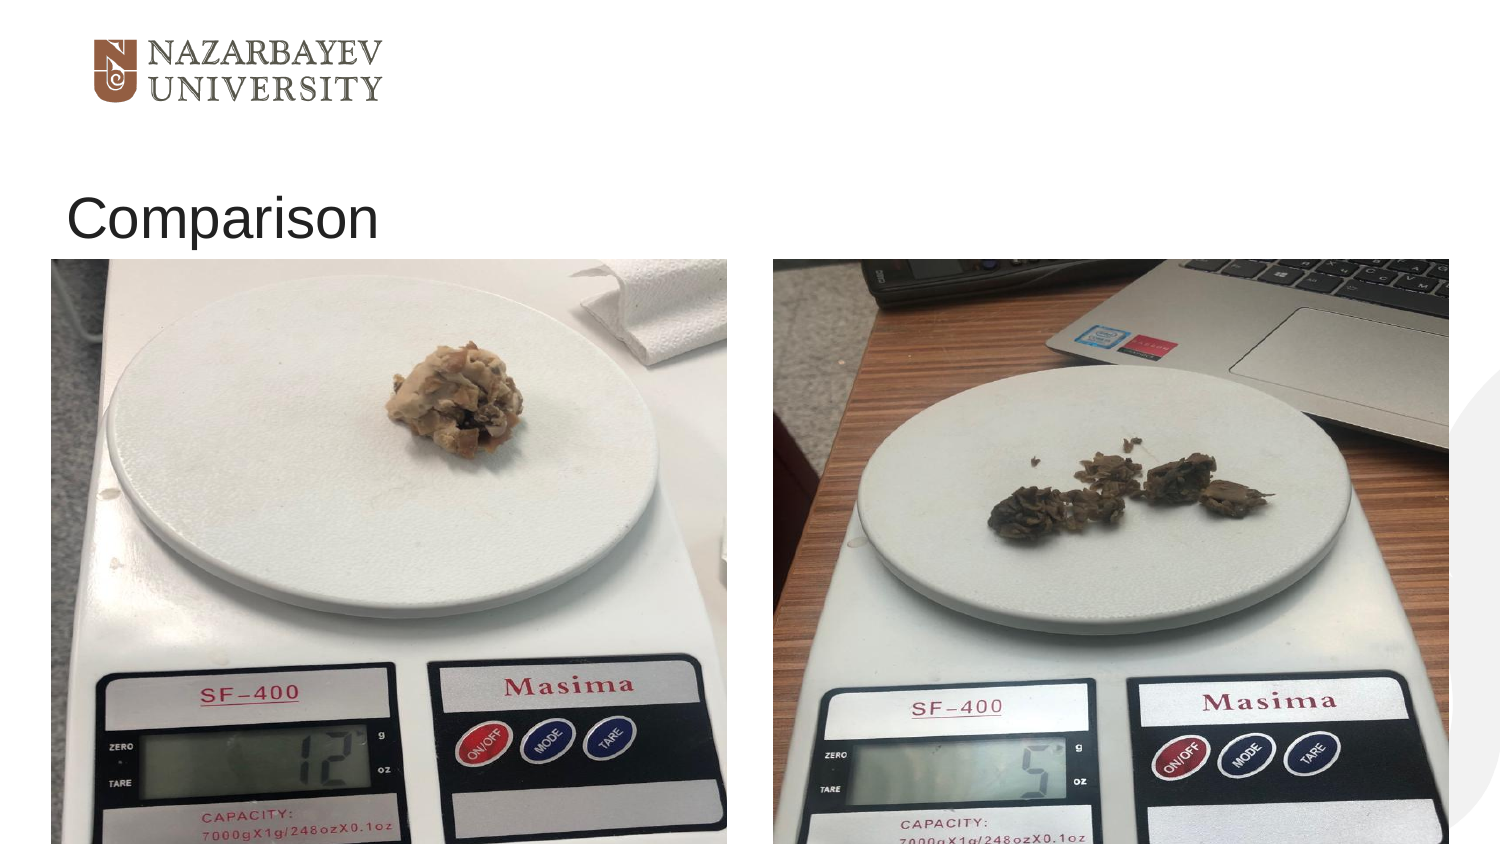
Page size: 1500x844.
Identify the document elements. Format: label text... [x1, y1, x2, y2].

picture [50, 258, 727, 844]
picture [773, 258, 1500, 844]
title Comparison [51, 165, 1449, 260]
picture [79, 0, 396, 165]
